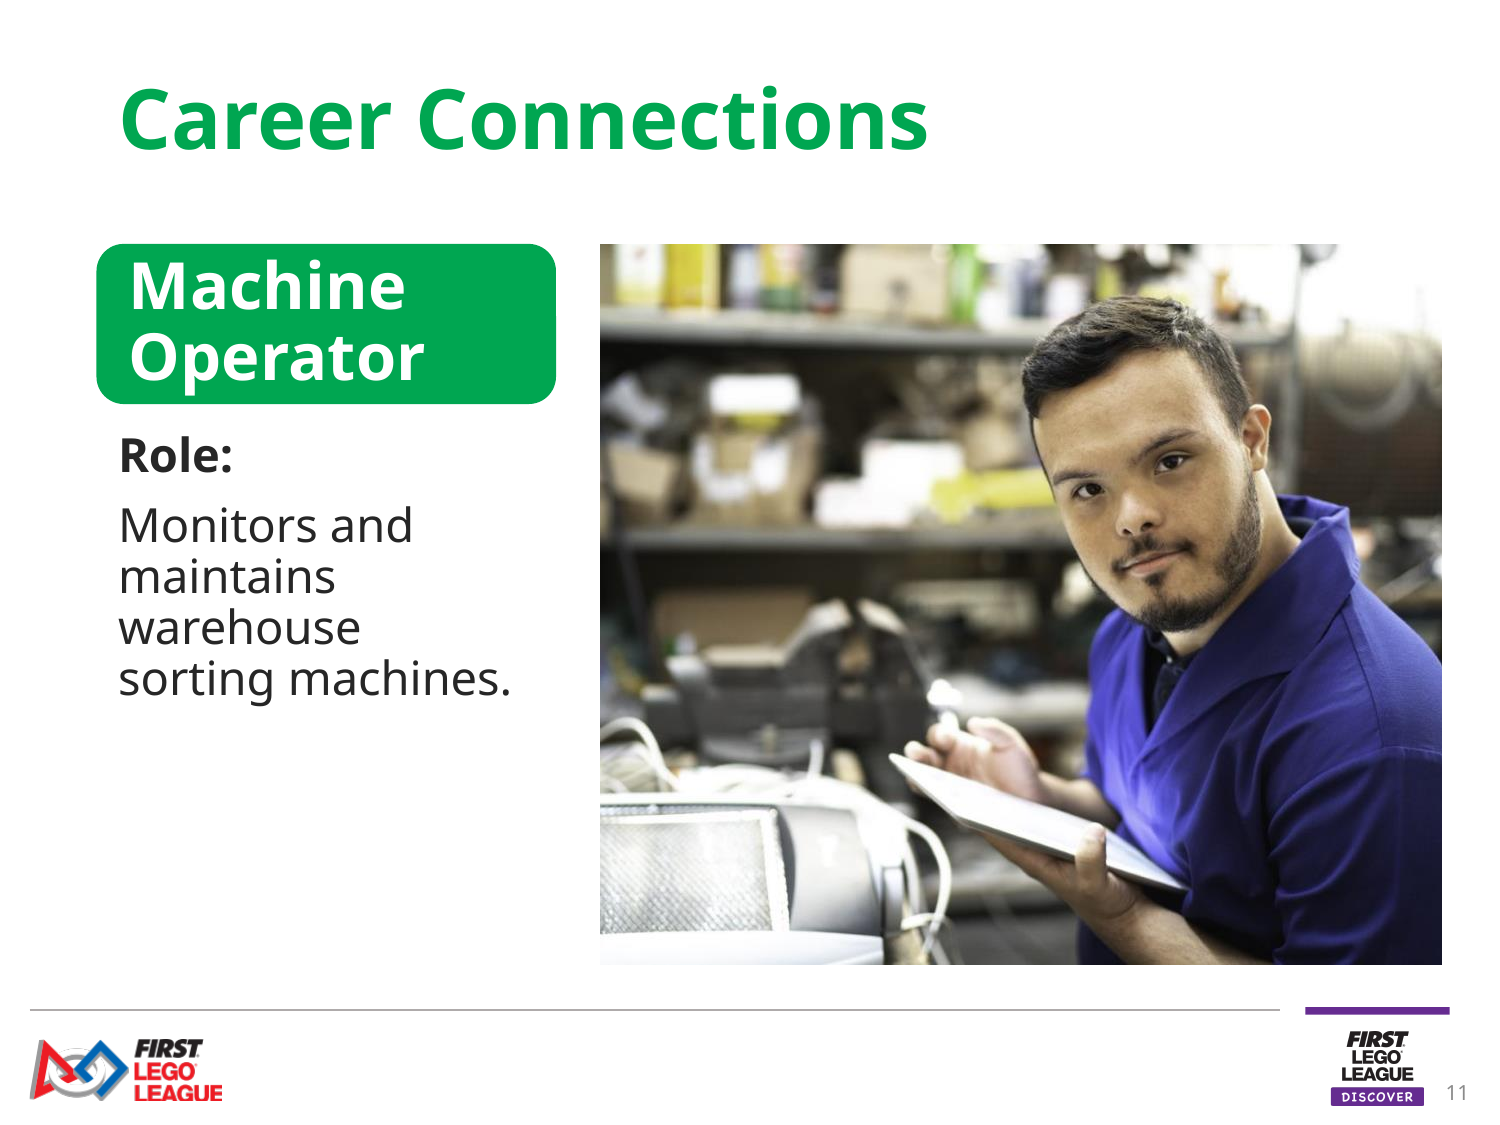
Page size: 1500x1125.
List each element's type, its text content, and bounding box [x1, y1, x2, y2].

slide_number 11 [1425, 1076, 1484, 1111]
title Career Connections [103, 59, 1397, 185]
text_box [96, 246, 113, 402]
text_box [116, 243, 557, 405]
list Role: Monitors and maintains warehouse sorting machines. [103, 424, 539, 748]
picture [599, 244, 1442, 965]
text_box Machine Operator [113, 244, 452, 403]
